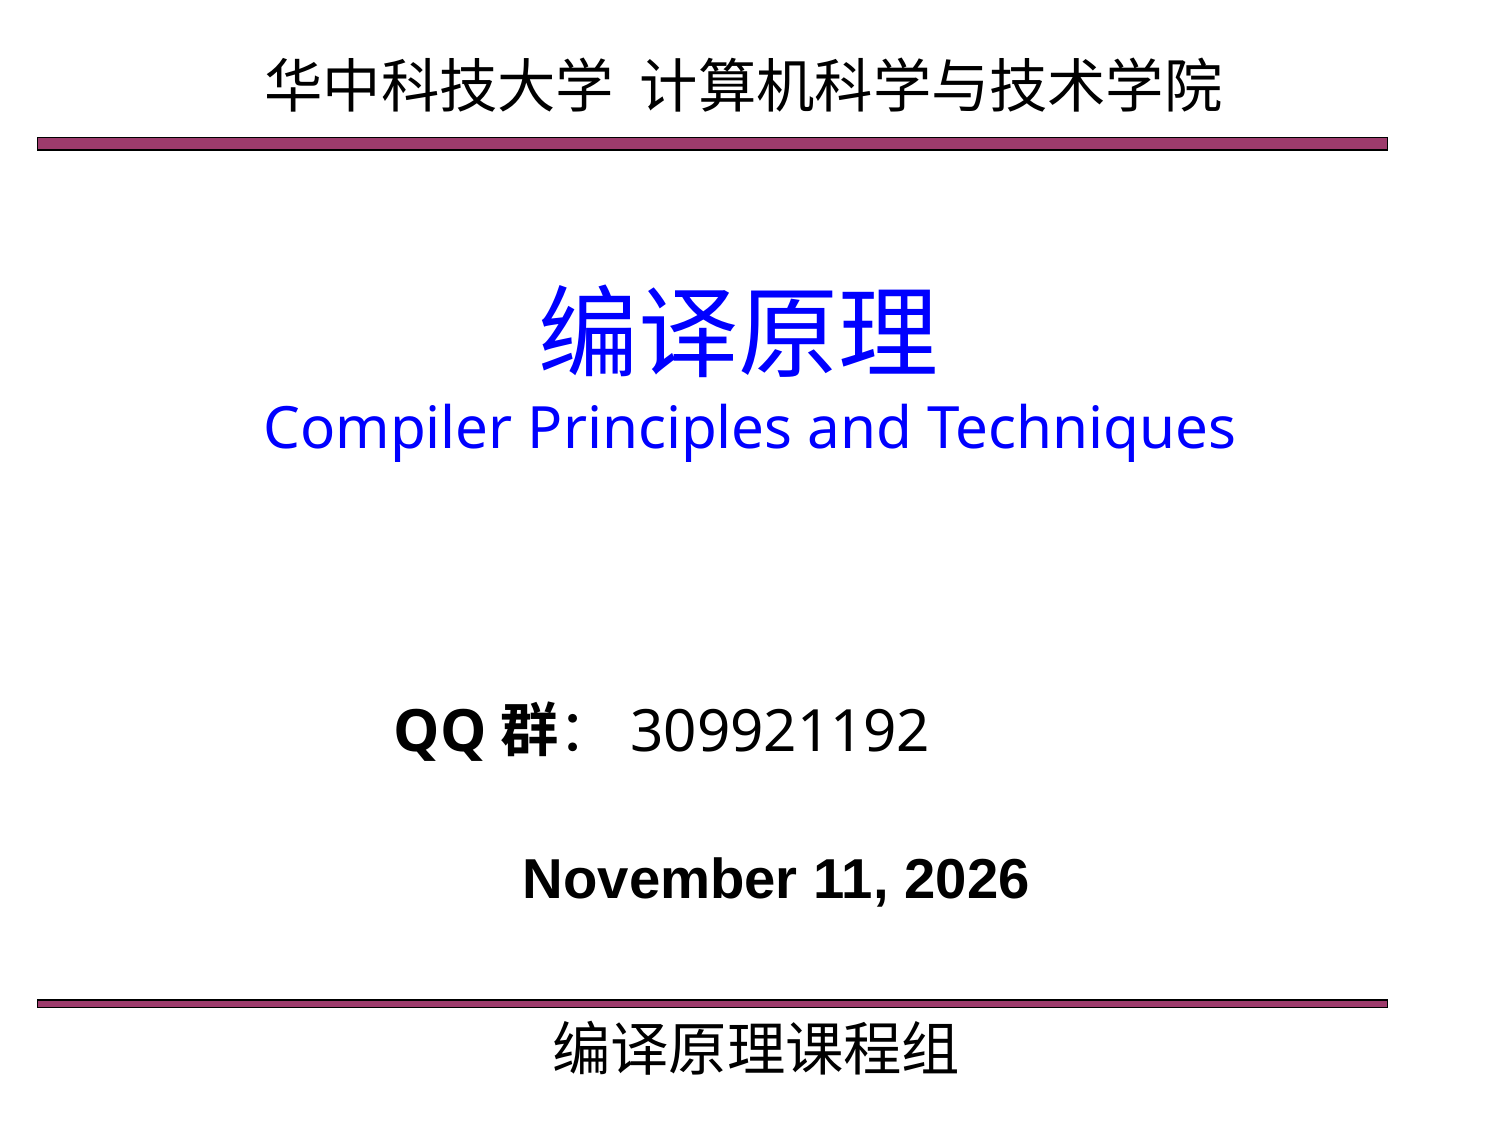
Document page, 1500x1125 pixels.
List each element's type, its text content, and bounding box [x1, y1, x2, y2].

text_box QQ群：309921192 [241, 612, 1292, 800]
text_box 华中科技大学 计算机科学与技术学院 [137, 50, 1350, 163]
text_box 2021年4月1日星期四 [241, 814, 1311, 918]
title 编译原理 Compiler Principles and Techniques [112, 262, 1388, 504]
subtitle 编译原理课程组 [150, 1012, 1363, 1125]
